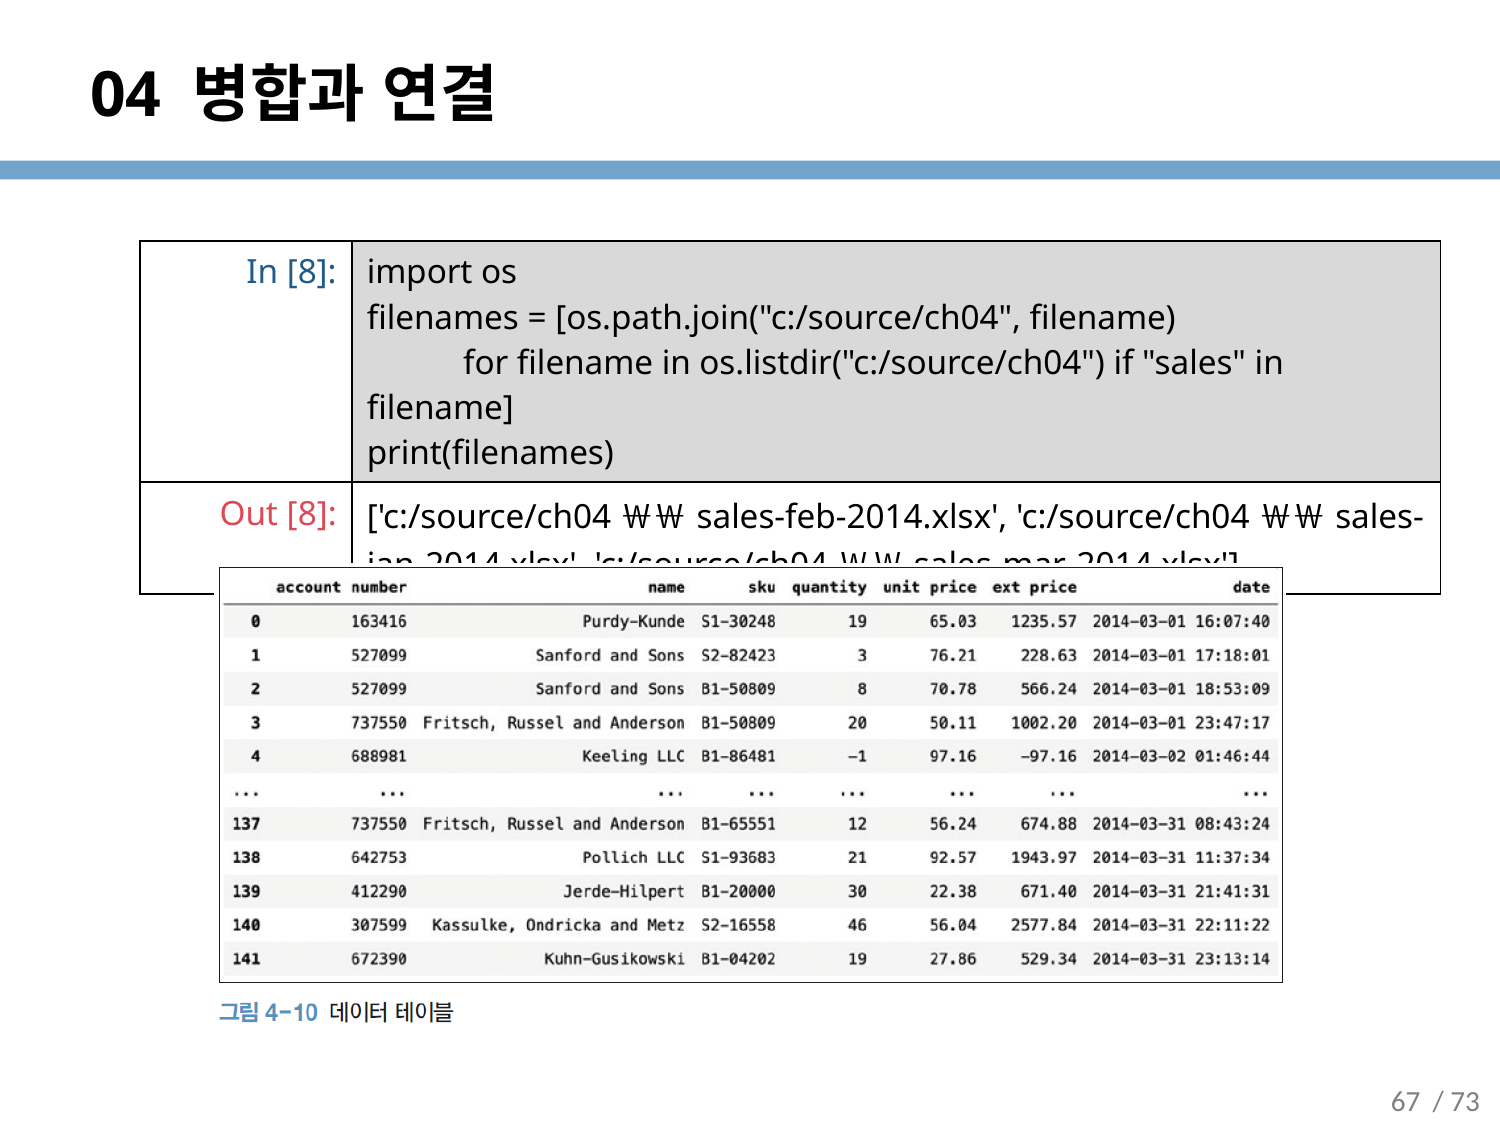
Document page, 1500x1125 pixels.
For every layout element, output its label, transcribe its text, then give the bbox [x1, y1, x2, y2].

table_header import os filenames = [os.path.join("c:/source/ch04", filename) for filename in os.listdir("c:/source/ch04") if "sales" in filename] print(filenames) [353, 242, 1440, 481]
text_box 67 [1352, 1070, 1459, 1125]
picture [213, 562, 1287, 1028]
text_box / 73 [1459, 1070, 1500, 1125]
title 04 병합과 연결 [75, 45, 1250, 139]
table_header In [8]: [141, 242, 351, 481]
table_cell Out [8]: [141, 483, 351, 593]
table_cell ['c:/source/ch04￦￦sales-feb-2014.xlsx', 'c:/source/ch04￦￦sales-jan-2014.xlsx', 'c:/source/ch04￦￦sales-mar-2014.xlsx'] [353, 483, 1440, 593]
